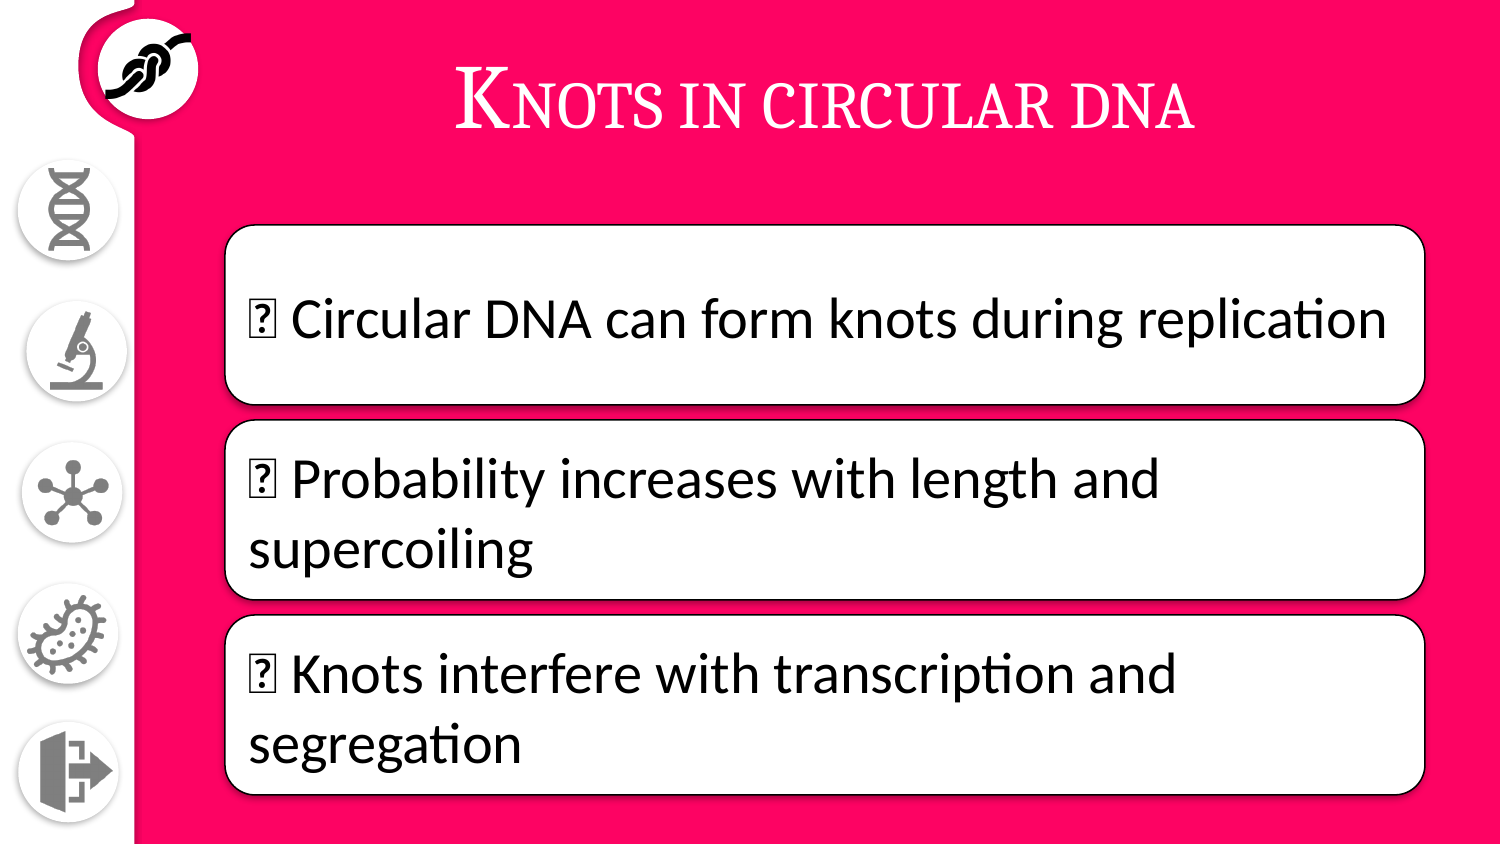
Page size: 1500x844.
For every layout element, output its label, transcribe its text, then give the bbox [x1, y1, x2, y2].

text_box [17, 159, 119, 261]
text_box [21, 441, 123, 543]
text_box KNOTS IN CIRCULAR DNA [438, 29, 1212, 155]
text_box 🧬 Knots interfere with transcription and segregation [224, 614, 1426, 796]
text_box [17, 721, 121, 823]
text_box 🎲 Probability increases with length and supercoiling [224, 419, 1426, 601]
text_box [0, 0, 136, 844]
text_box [97, 18, 199, 120]
text_box 🔗 Circular DNA can form knots during replication [224, 224, 1426, 406]
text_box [26, 300, 128, 402]
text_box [17, 583, 119, 684]
